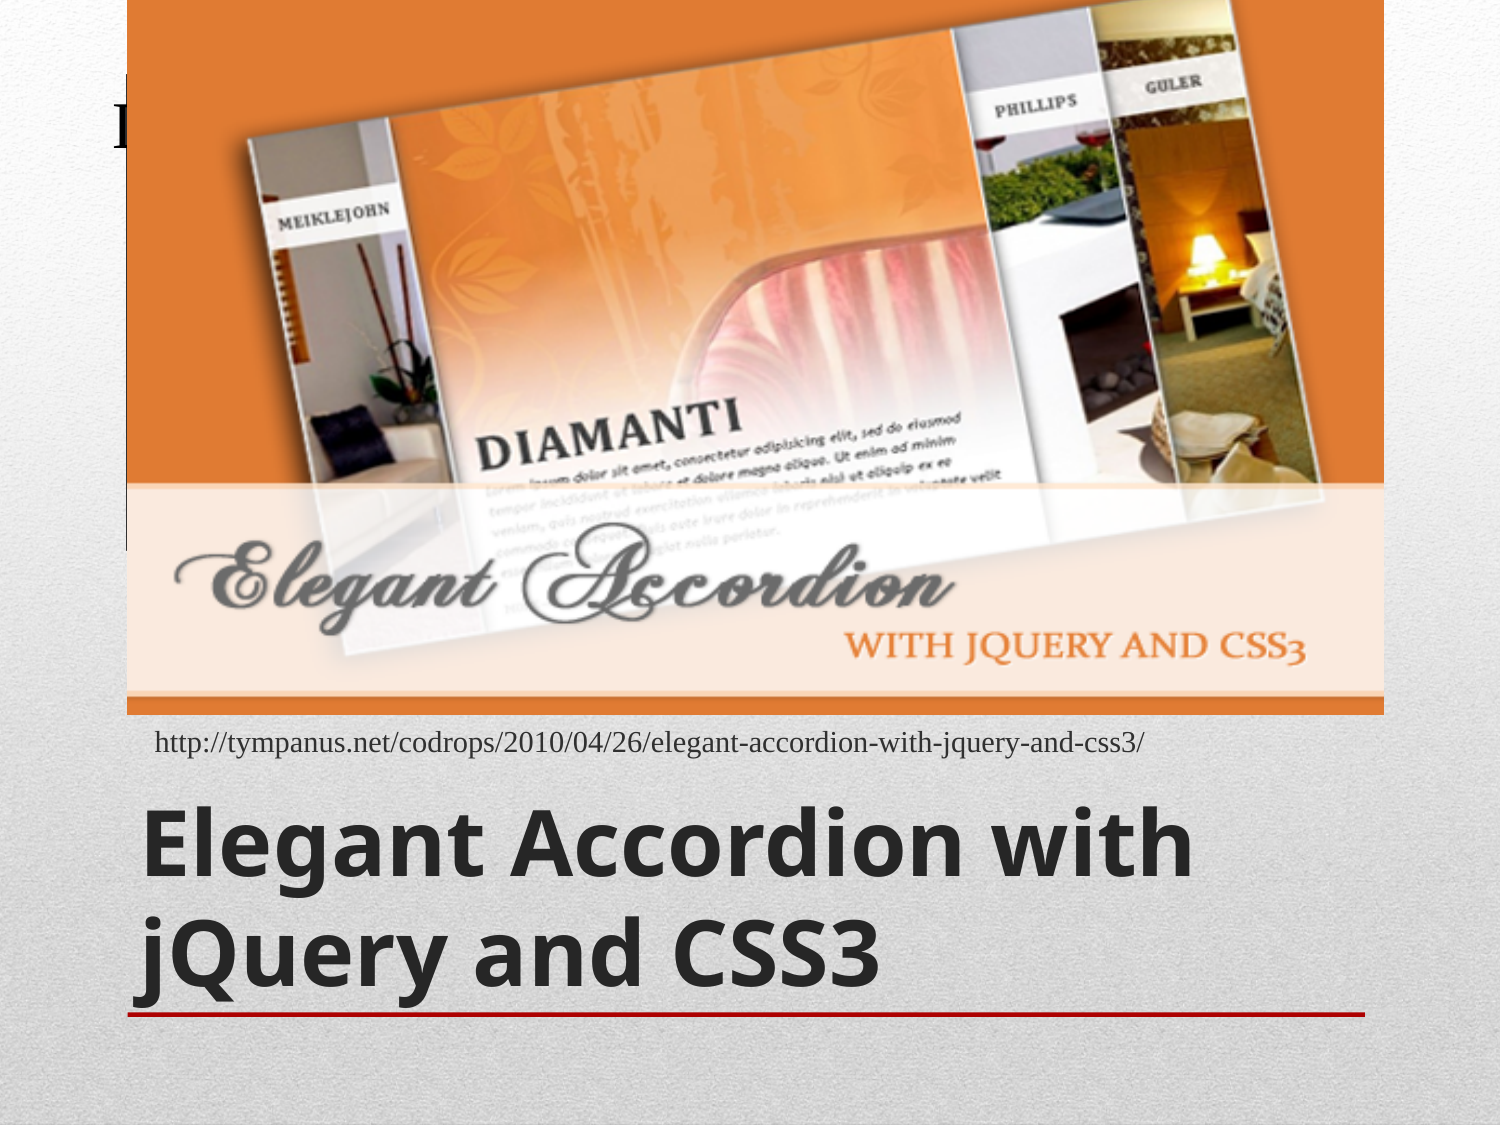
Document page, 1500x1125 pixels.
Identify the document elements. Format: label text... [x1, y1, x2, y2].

title Elegant Accordion with jQuery and CSS3 [124, 750, 1384, 1013]
picture [126, 0, 1385, 716]
list http://tympanus.net/codrops/2010/04/26/elegant-accordion-with-jquery-and-css3/ [139, 726, 1352, 789]
